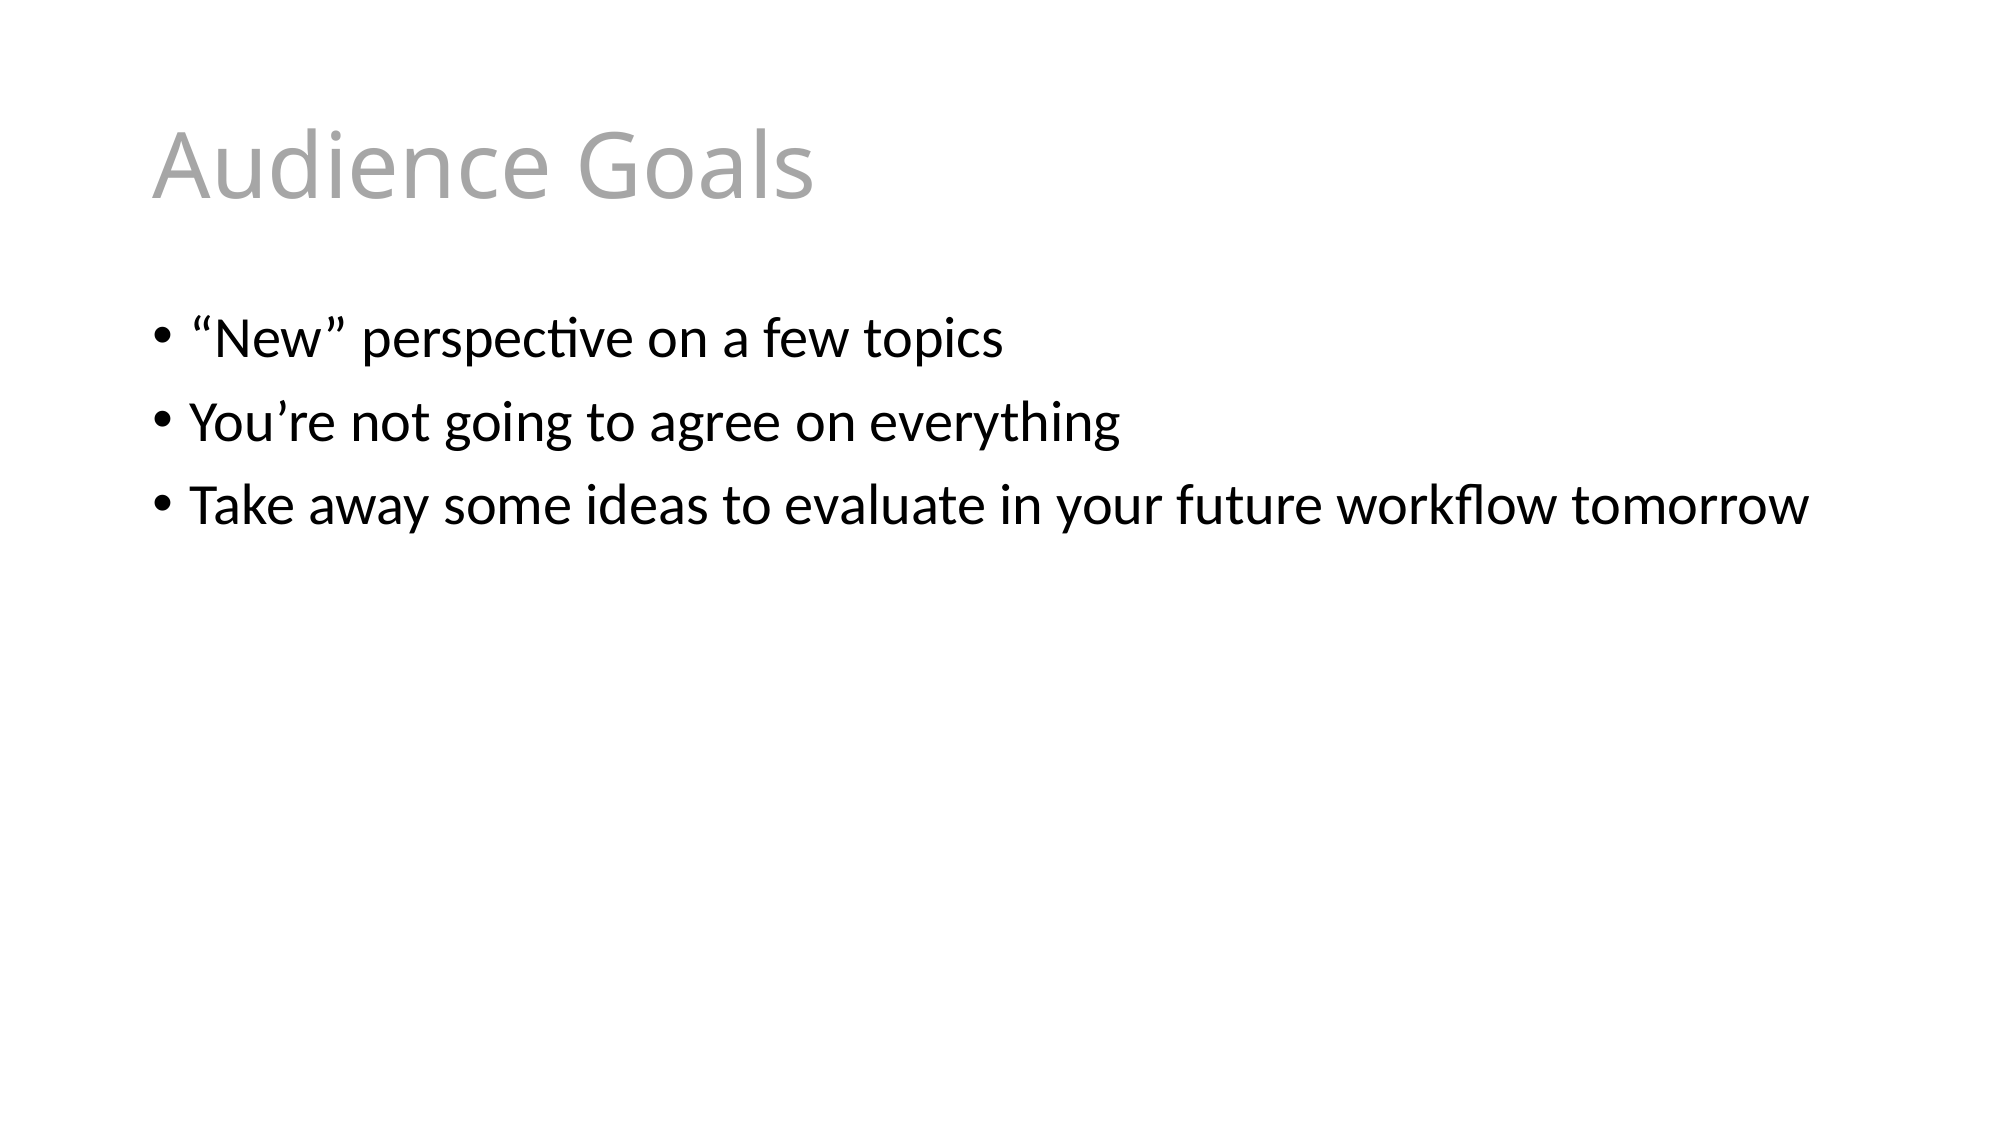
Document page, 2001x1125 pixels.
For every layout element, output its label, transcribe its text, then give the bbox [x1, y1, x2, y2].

list “New” perspective on a few topics You’re not going to agree on everything Take away some ideas to evaluate in your future workflow tomorrow [137, 299, 1863, 1014]
title Audience Goals [137, 59, 1863, 278]
